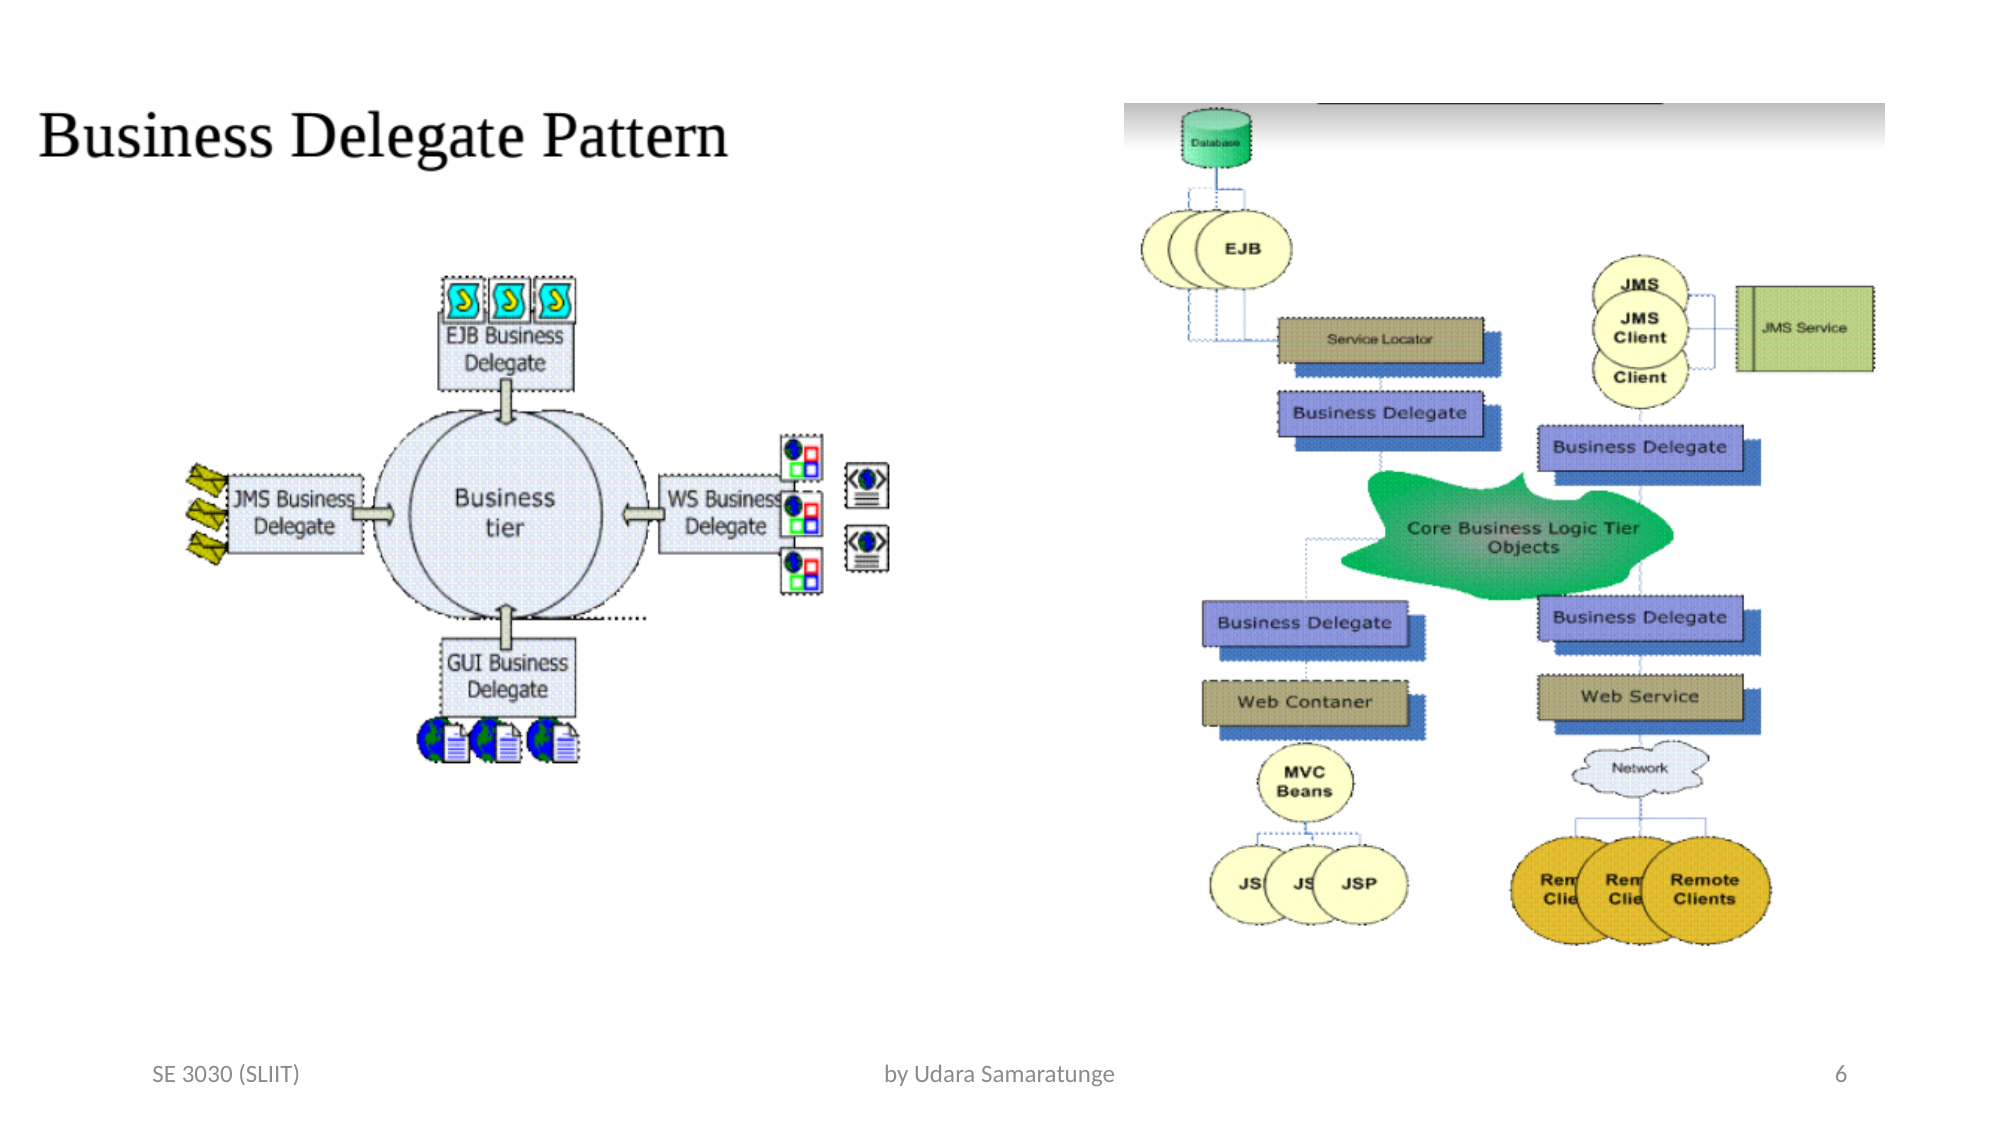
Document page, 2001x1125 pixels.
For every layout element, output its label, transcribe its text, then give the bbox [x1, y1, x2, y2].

footer by Udara Samaratunge [662, 1042, 1338, 1103]
picture [1124, 103, 1885, 957]
slide_number SE 3030 (SLIIT) [137, 1042, 588, 1103]
slide_number 6 [1412, 1042, 1863, 1103]
picture [35, 103, 897, 774]
